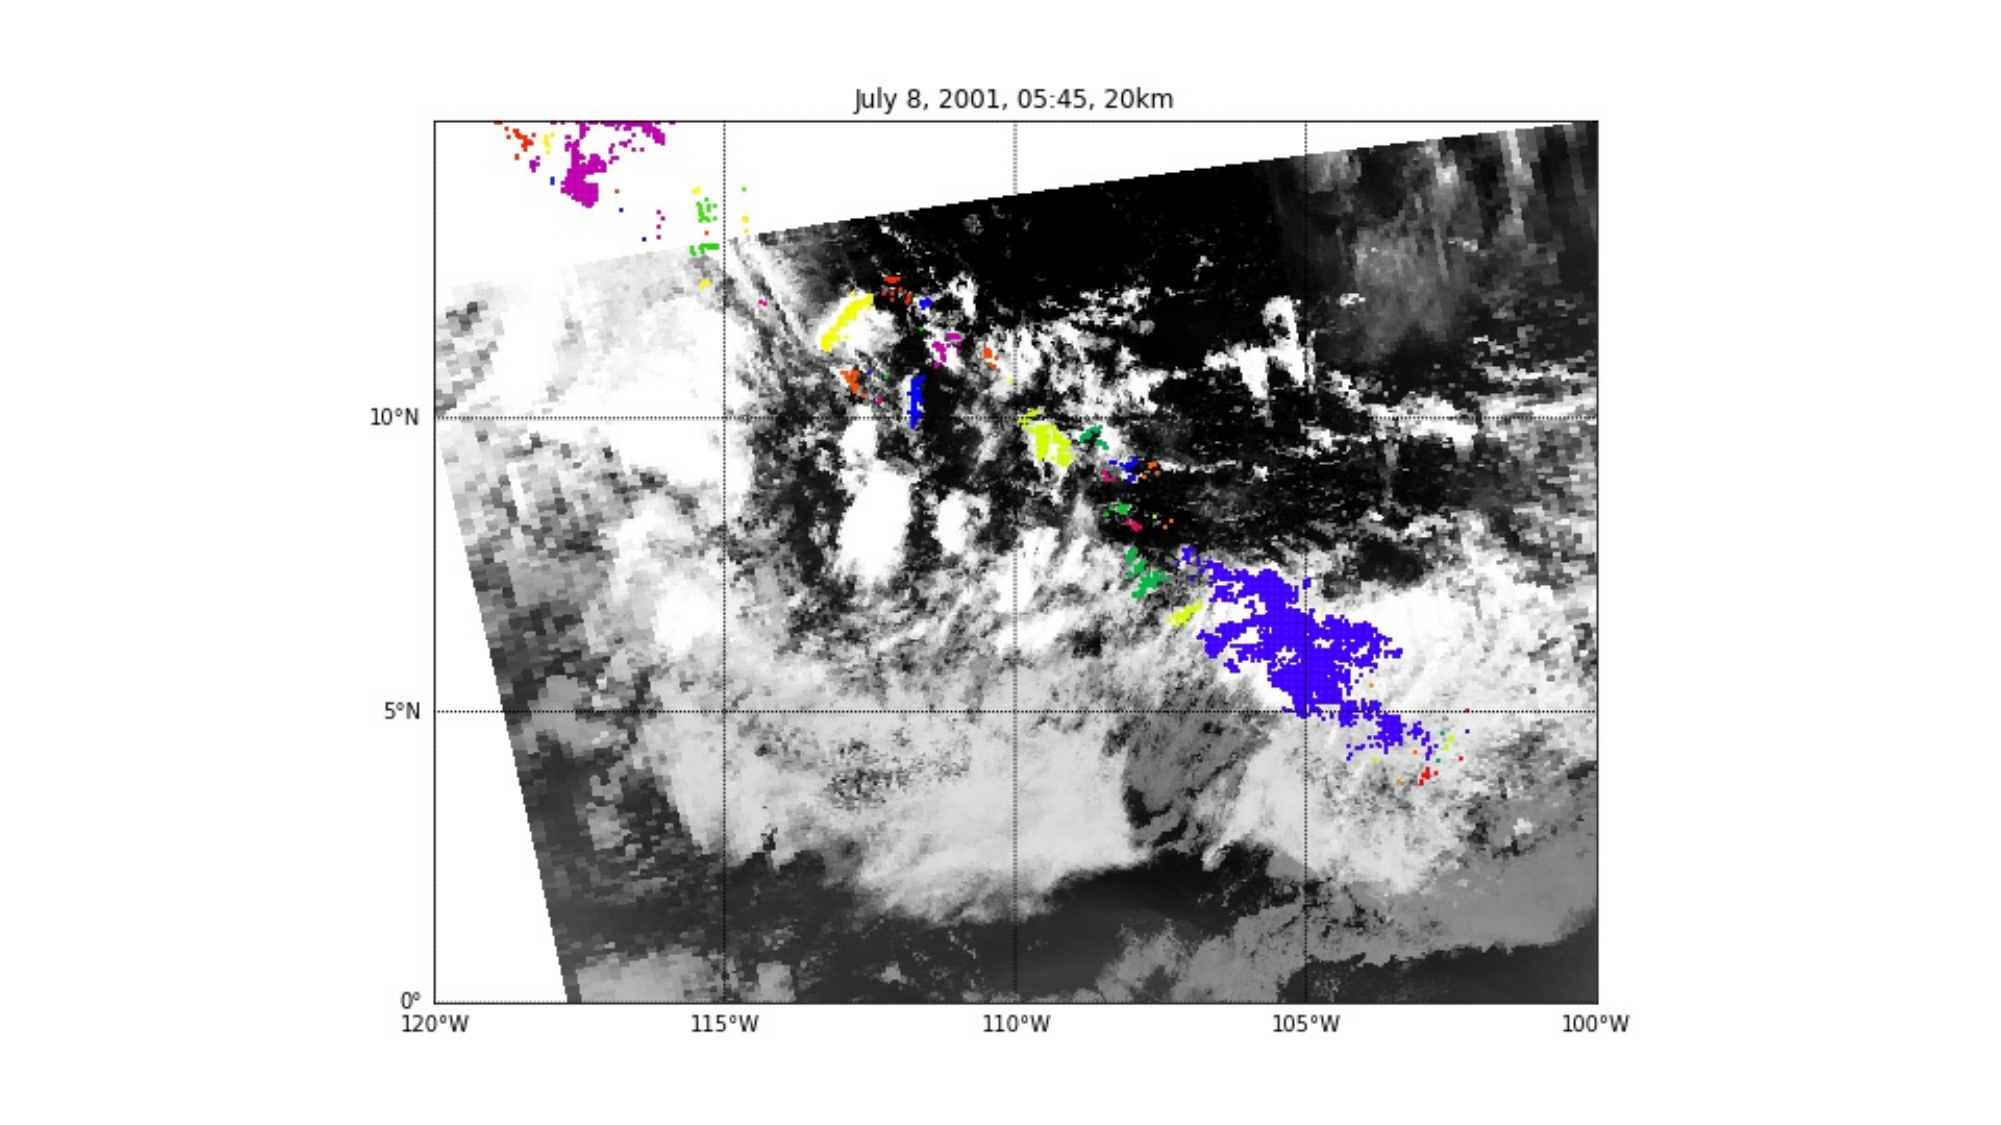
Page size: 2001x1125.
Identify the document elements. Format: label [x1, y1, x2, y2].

picture [355, 73, 1645, 1051]
